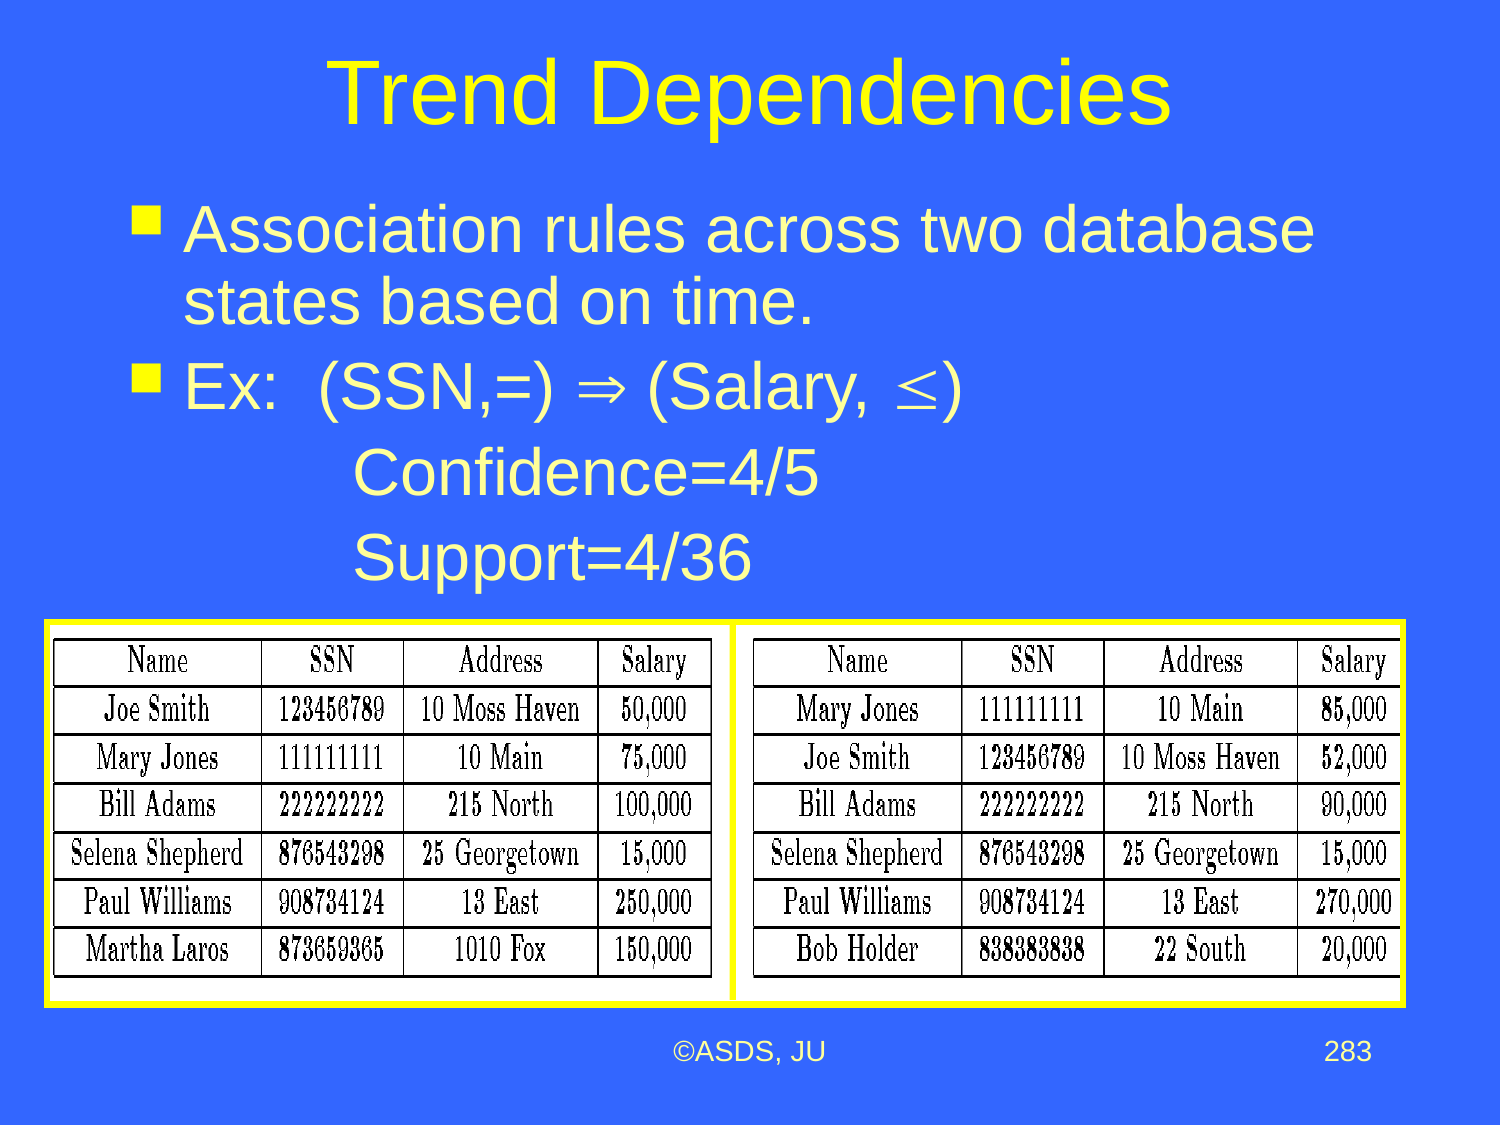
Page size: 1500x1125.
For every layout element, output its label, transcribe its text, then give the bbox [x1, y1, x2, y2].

title Trend Dependencies [112, 12, 1388, 163]
picture [49, 624, 1401, 1002]
slide_number 283 [1074, 1024, 1388, 1101]
footer ©ASDS, JU [511, 1024, 988, 1101]
list Association rules across two database states based on time. Ex: (SSN,=)  (Salary, ) Confidence=4/5 Support=4/36 [111, 186, 1388, 619]
